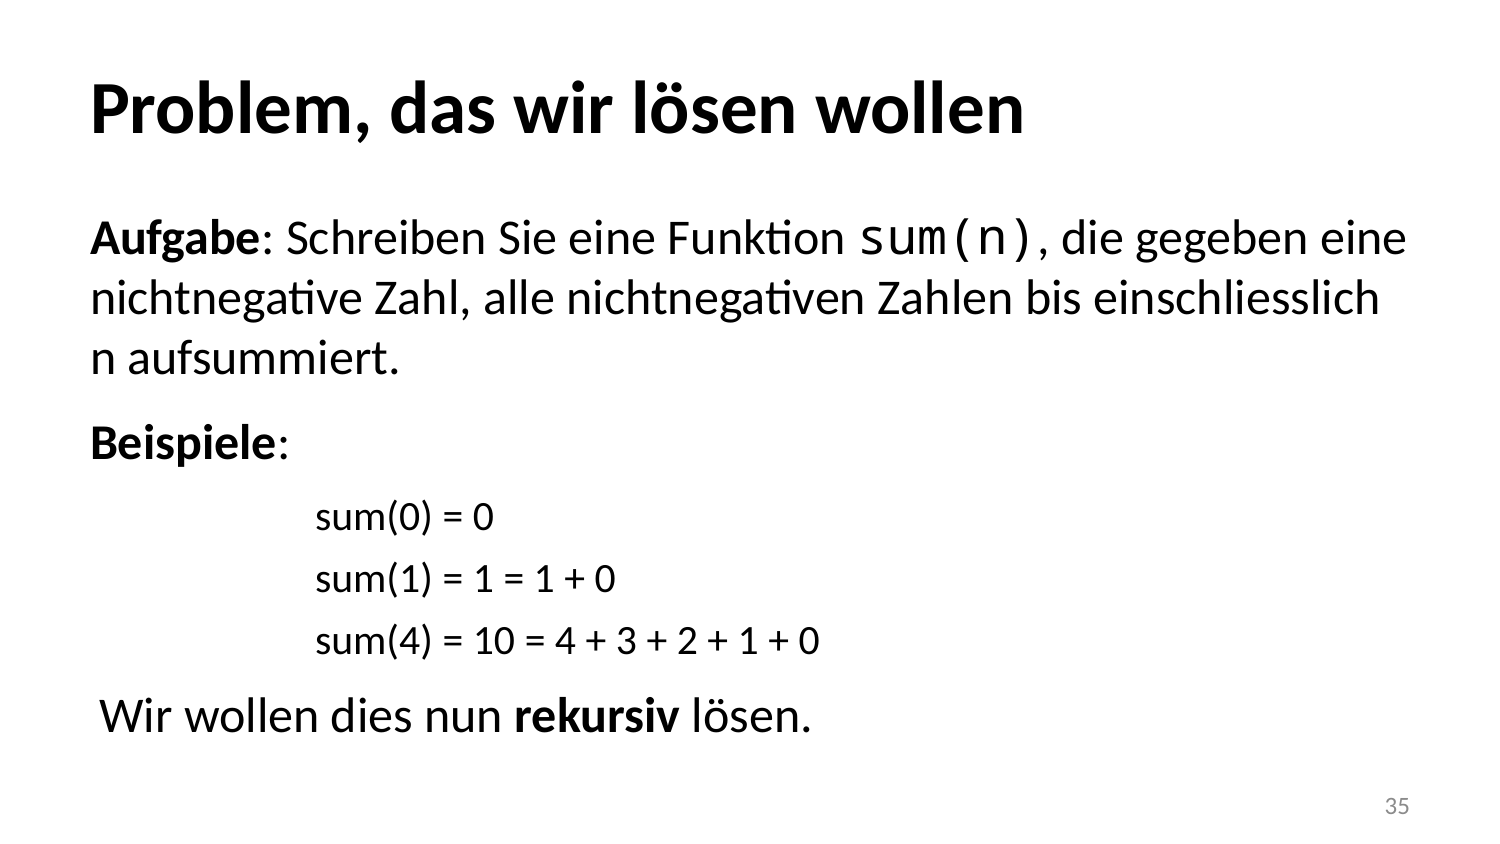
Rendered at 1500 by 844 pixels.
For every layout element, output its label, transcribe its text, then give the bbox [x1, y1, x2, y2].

list Aufgabe: Schreiben Sie eine Funktion sum(n), die gegeben eine nichtnegative Zahl, alle nichtnegativen Zahlen bis einschliesslich n aufsummiert. Beispiele: sum(0) = 0 sum(1) = 1 = 1 + 0 sum(4) = 10 = 4 + 3 + 2 + 1 + 0 Wir wollen dies nun rekursiv lösen. [75, 196, 1425, 810]
slide_number 35 [1074, 782, 1425, 827]
title Problem, das wir lösen wollen [75, 33, 1425, 175]
